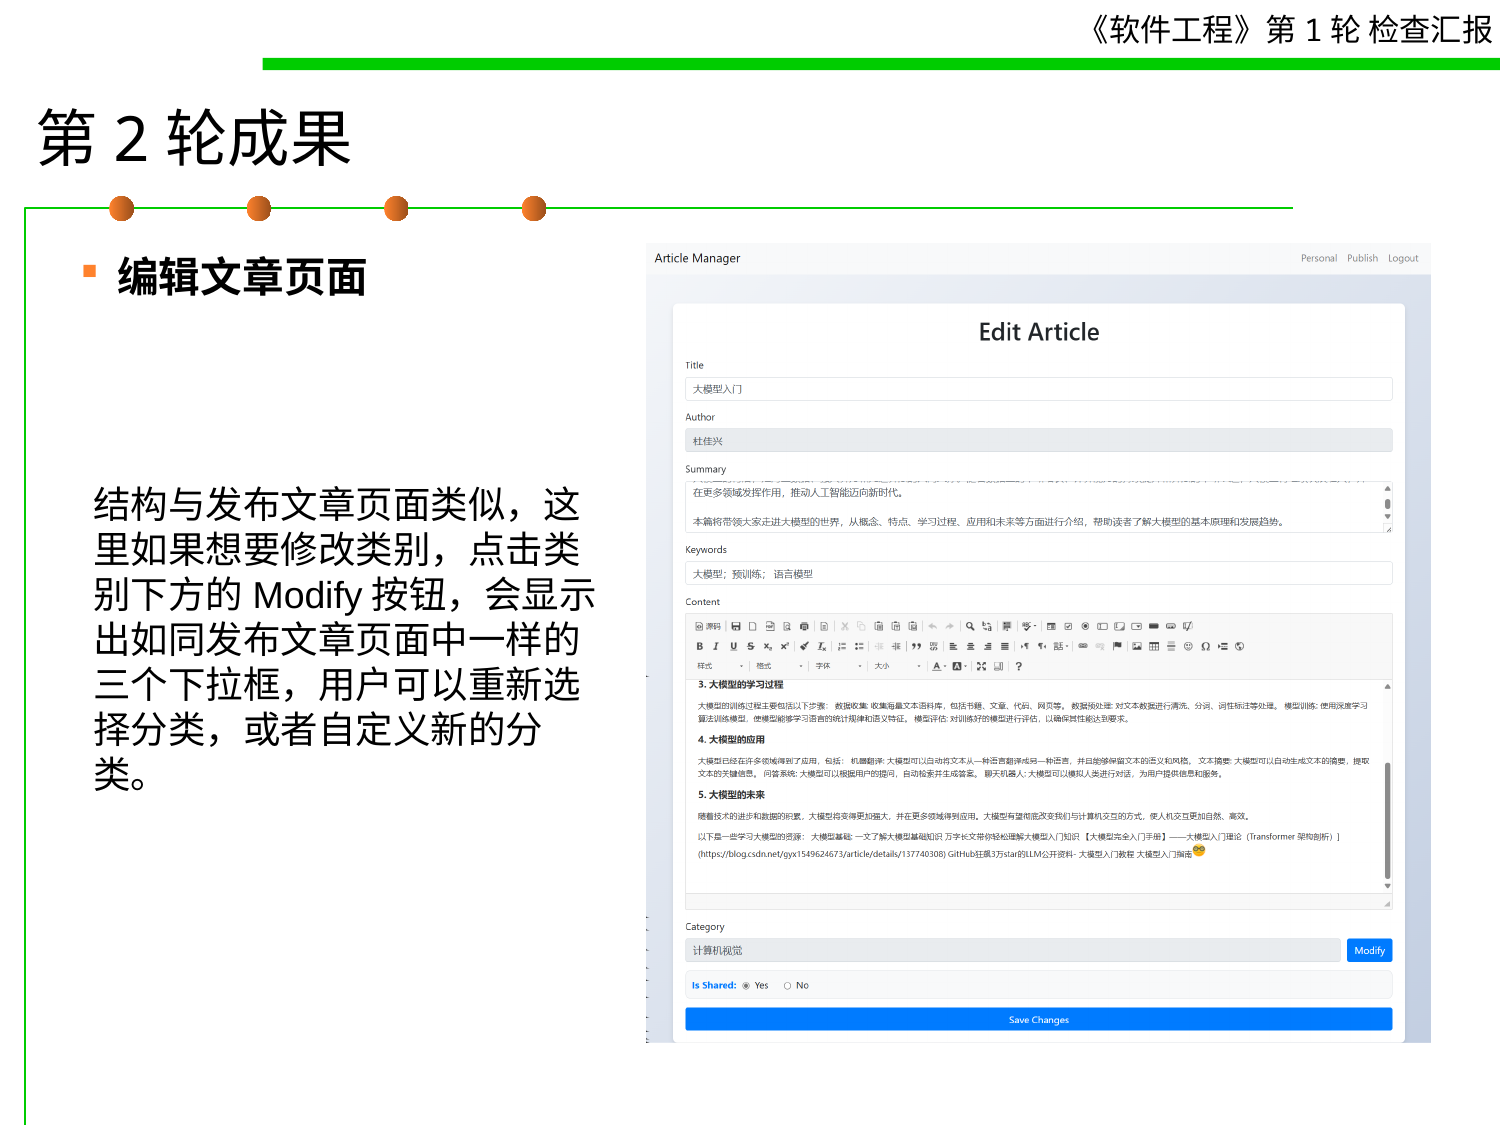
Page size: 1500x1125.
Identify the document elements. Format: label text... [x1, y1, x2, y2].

title 第2轮成果 [20, 83, 1415, 190]
picture [646, 243, 1431, 1043]
list 编辑文章页面 [64, 243, 1412, 1083]
text_box 结构与发布文章页面类似，这里如果想要修改类别，点击类别下方的Modify按钮，会显示出如同发布文章页面中一样的三个下拉框，用户可以重新选择分类，或者自定义新的分类。 [3, 473, 624, 849]
